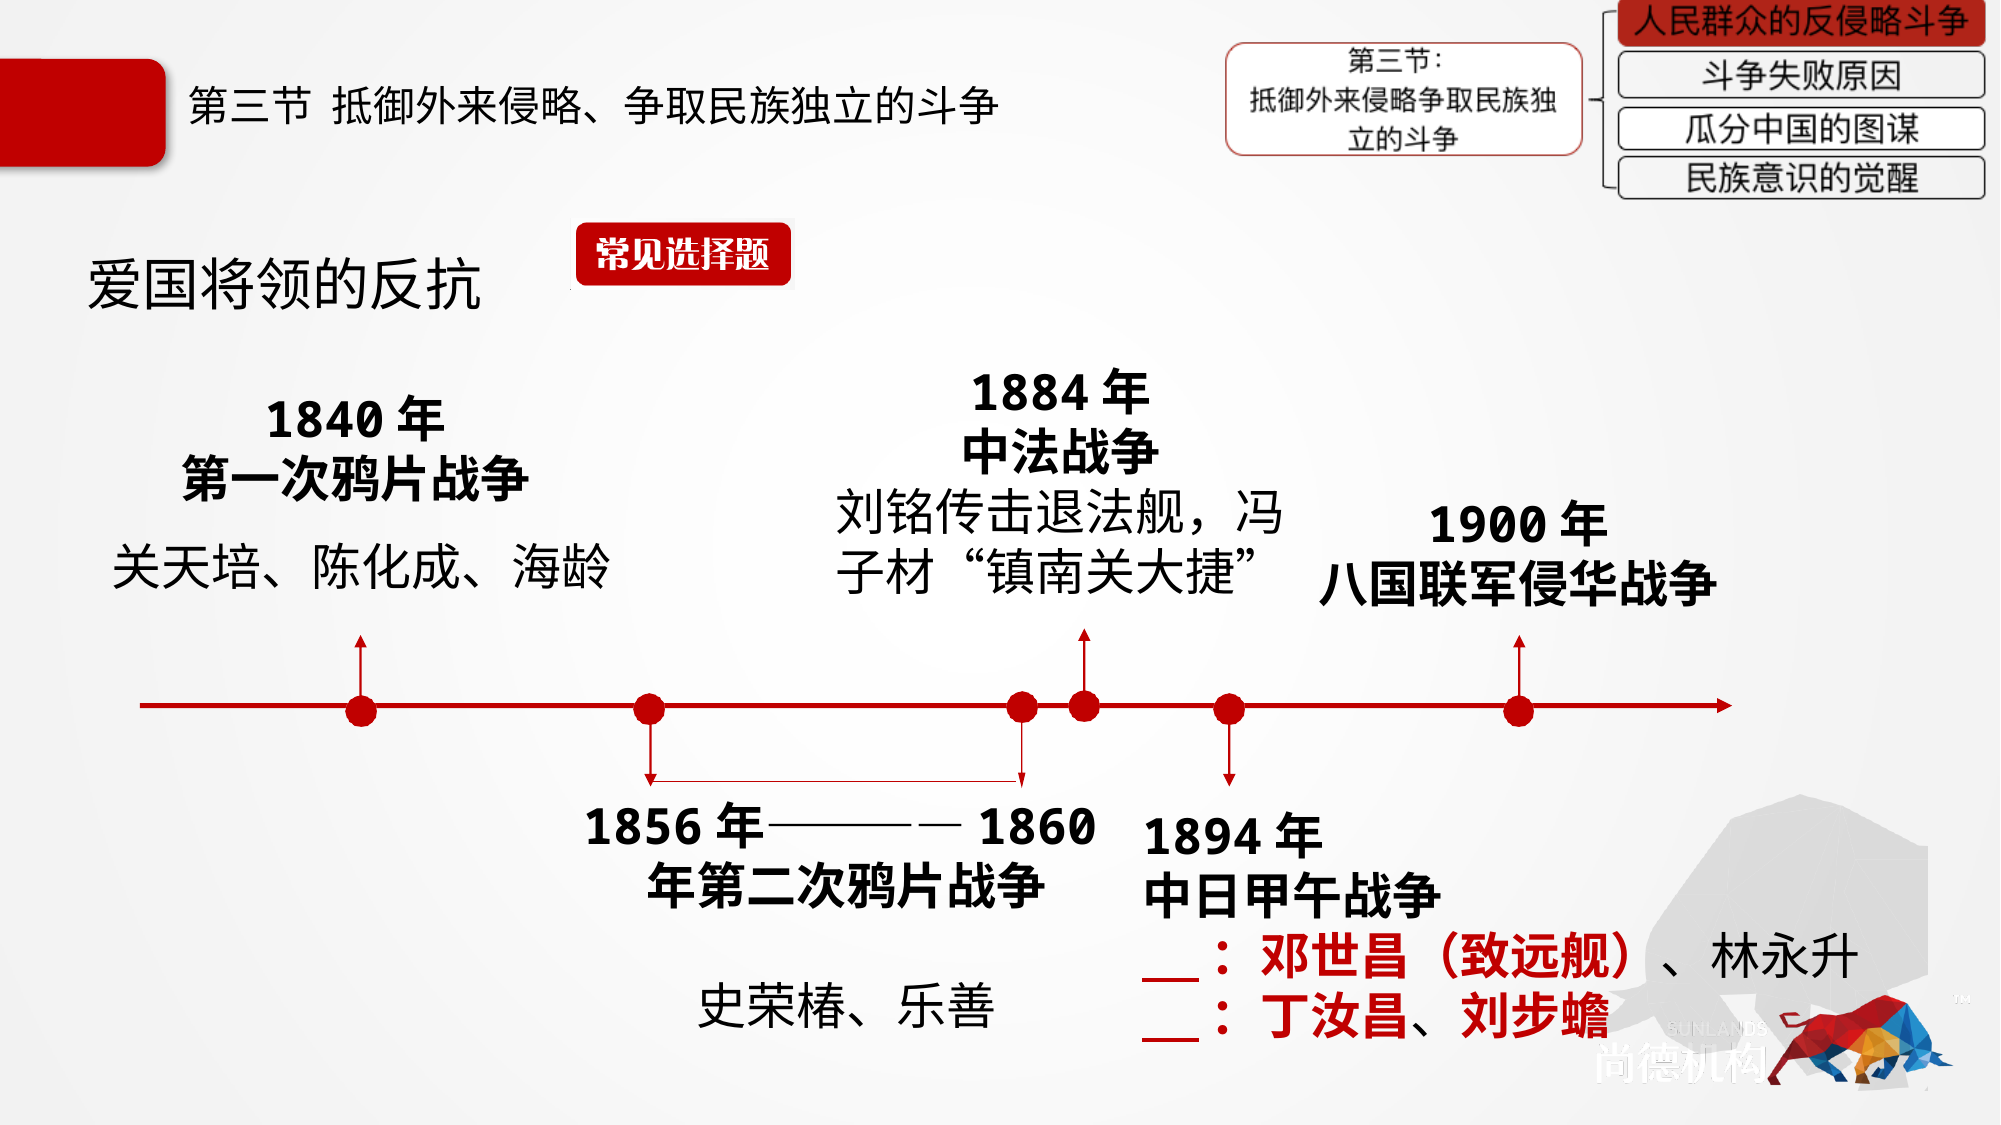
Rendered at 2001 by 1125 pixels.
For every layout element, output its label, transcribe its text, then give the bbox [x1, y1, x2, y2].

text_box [139, 634, 1928, 1091]
text_box 1894年 中日甲午战争 ：邓世昌（致远舰）、林永升 ：丁汝昌、刘步蟾 [1928, 796, 1940, 1052]
text_box 第三节 抵御外来侵略、争取民族独立的斗争 [173, 78, 1224, 168]
picture [0, 0, 2001, 1125]
text_box [1081, 628, 1088, 634]
text_box 关天培、陈化成、海龄 [33, 525, 688, 603]
text_box 1884年 中法战争 刘铭传击退法舰，冯子材“镇南关大捷” [815, 352, 1307, 634]
text_box 爱国将领的反抗 [71, 173, 1797, 325]
text_box 1840年 第一次鸦片战争 [141, 380, 571, 515]
text_box 1900年 八国联军侵华战争 [1287, 485, 1750, 621]
